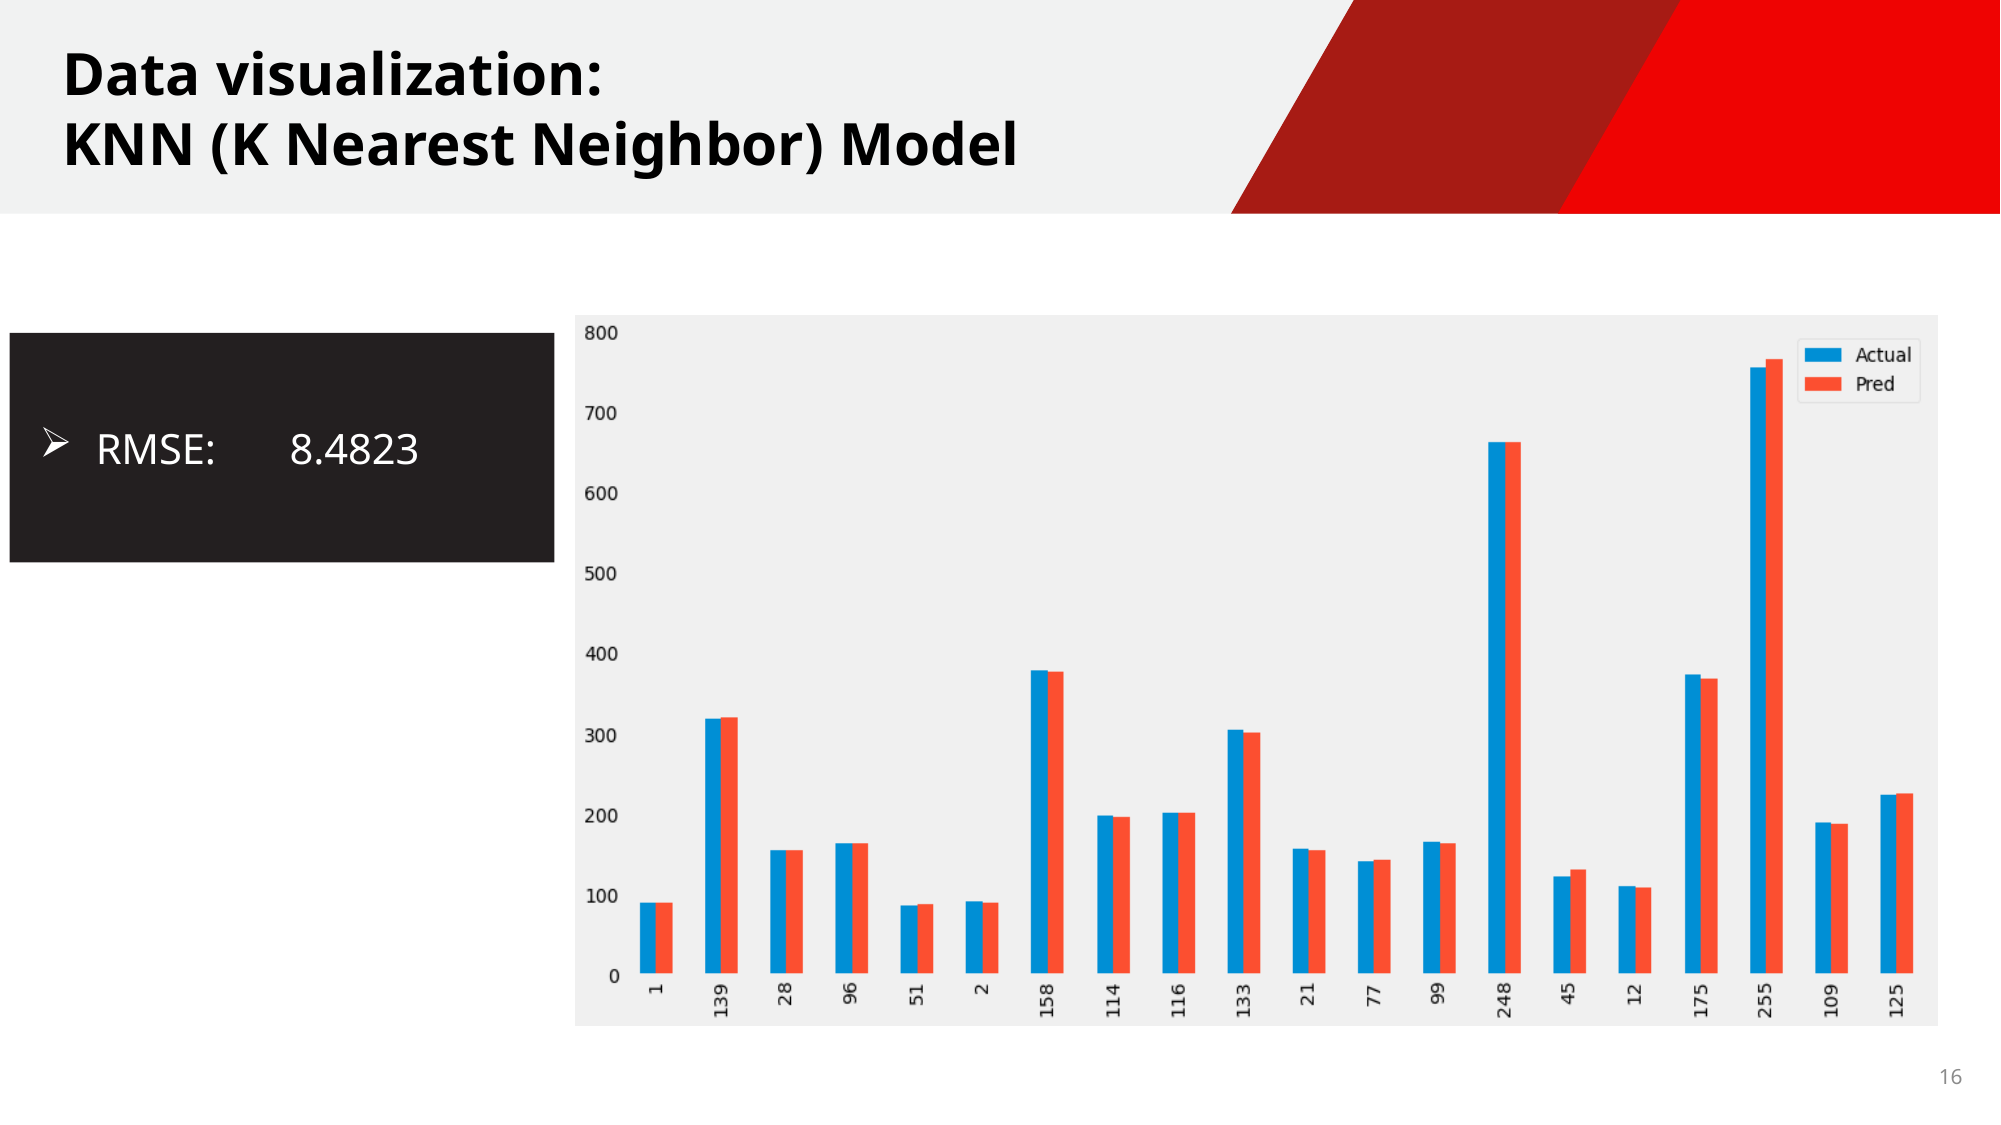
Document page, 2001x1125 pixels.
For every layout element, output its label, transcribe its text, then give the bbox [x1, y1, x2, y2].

picture [575, 315, 1938, 1026]
title Data visualization: KNN (K Nearest Neighbor) Model [62, 12, 1208, 201]
text_box RMSE: 8.4823 [9, 332, 555, 563]
text_box [0, 0, 1353, 214]
slide_number 16 [1512, 1062, 1963, 1093]
text_box [1557, 0, 2000, 214]
text_box [1230, 0, 1680, 214]
